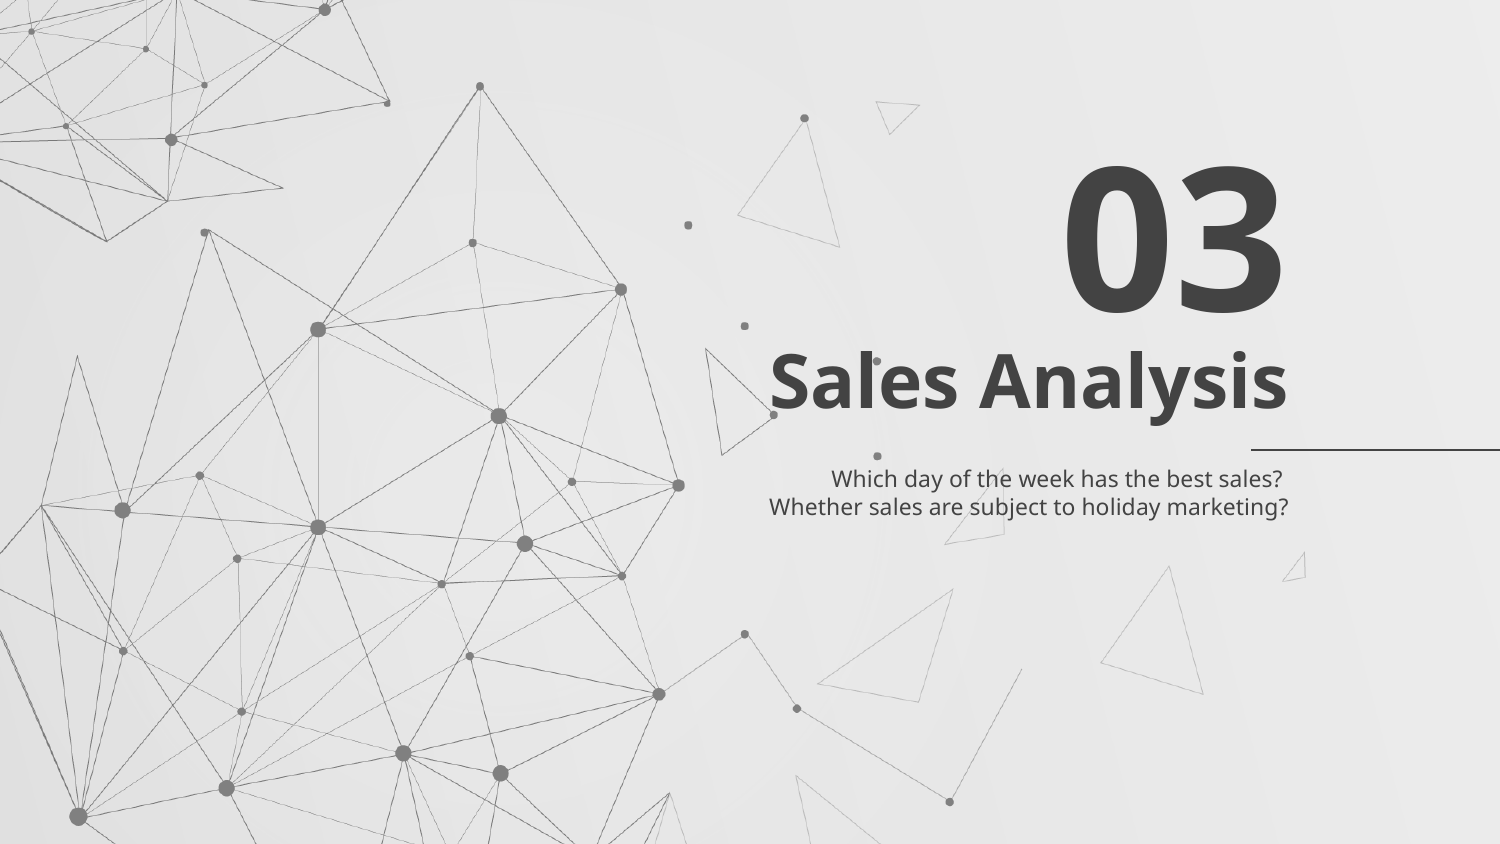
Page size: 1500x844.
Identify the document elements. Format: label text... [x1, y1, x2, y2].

subtitle Which day of the week has the best sales? Whether sales are subject to holiday marketing? [611, 449, 1305, 538]
picture [0, 0, 1500, 844]
title Sales Analysis [451, 220, 1305, 537]
title 03 [815, 169, 1305, 294]
